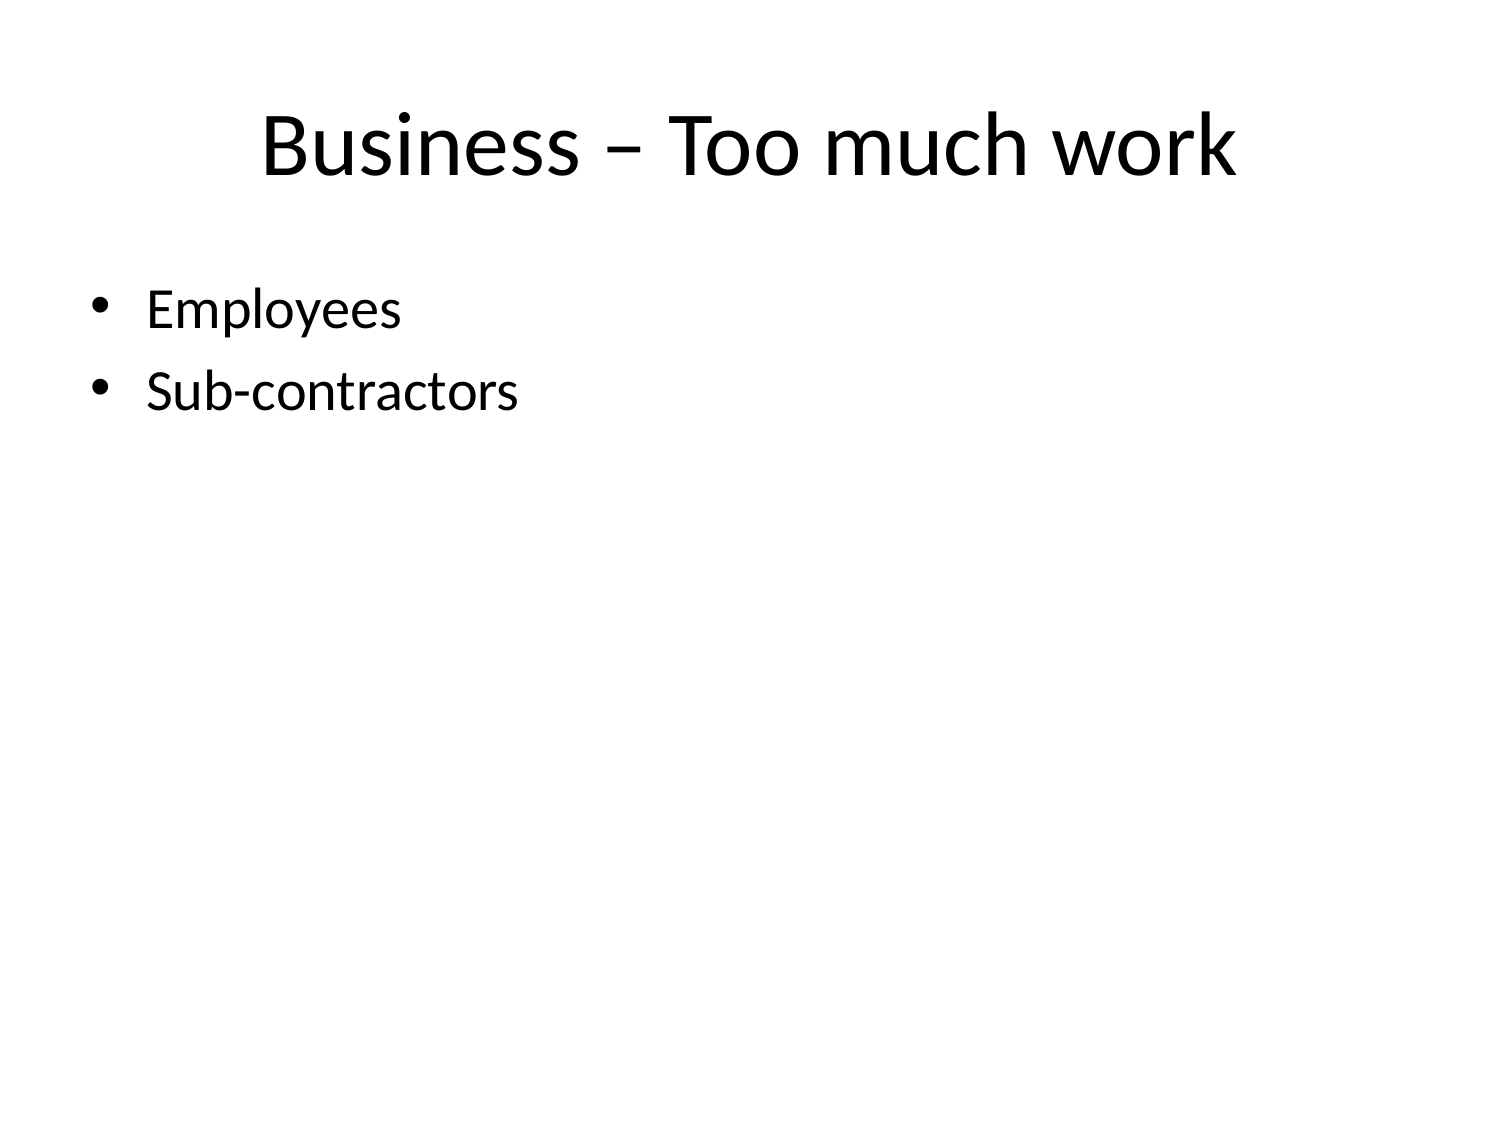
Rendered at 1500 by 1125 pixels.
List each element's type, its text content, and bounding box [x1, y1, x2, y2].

title Business – Too much work [75, 45, 1425, 233]
list Employees Sub-contractors [75, 262, 1425, 1005]
